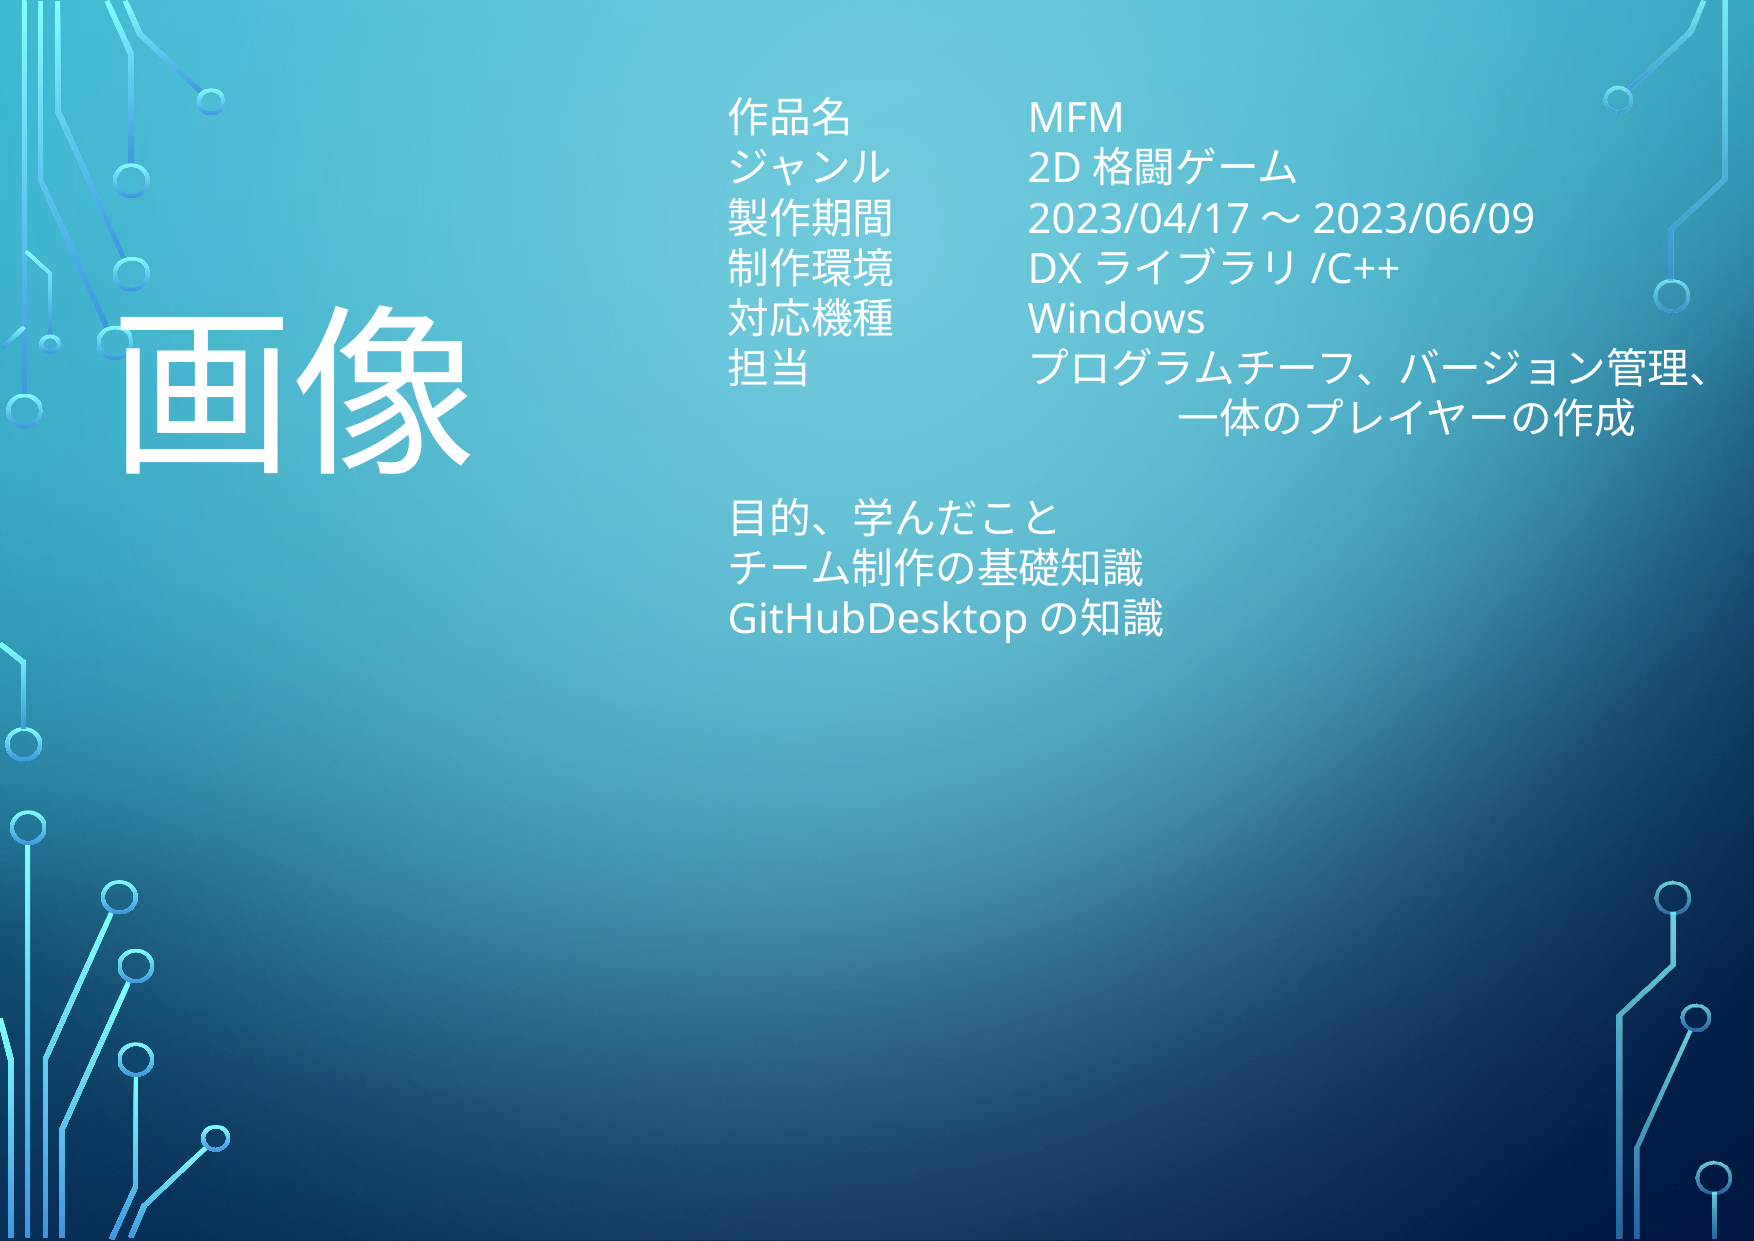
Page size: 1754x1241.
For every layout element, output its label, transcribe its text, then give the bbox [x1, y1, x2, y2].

text_box 作品名 MFM ジャンル 2D格闘ゲーム 製作期間 2023/04/17～2023/06/09 制作環境 DXライブラリ/C++ 対応機種 Windows 担当 プログラムチーフ、バージョン管理、 一体のプレイヤーの作成 目的、学んだこと チーム制作の基礎知識 GitHubDesktopの知識 [713, 83, 1747, 649]
text_box 画像 [95, 268, 510, 504]
